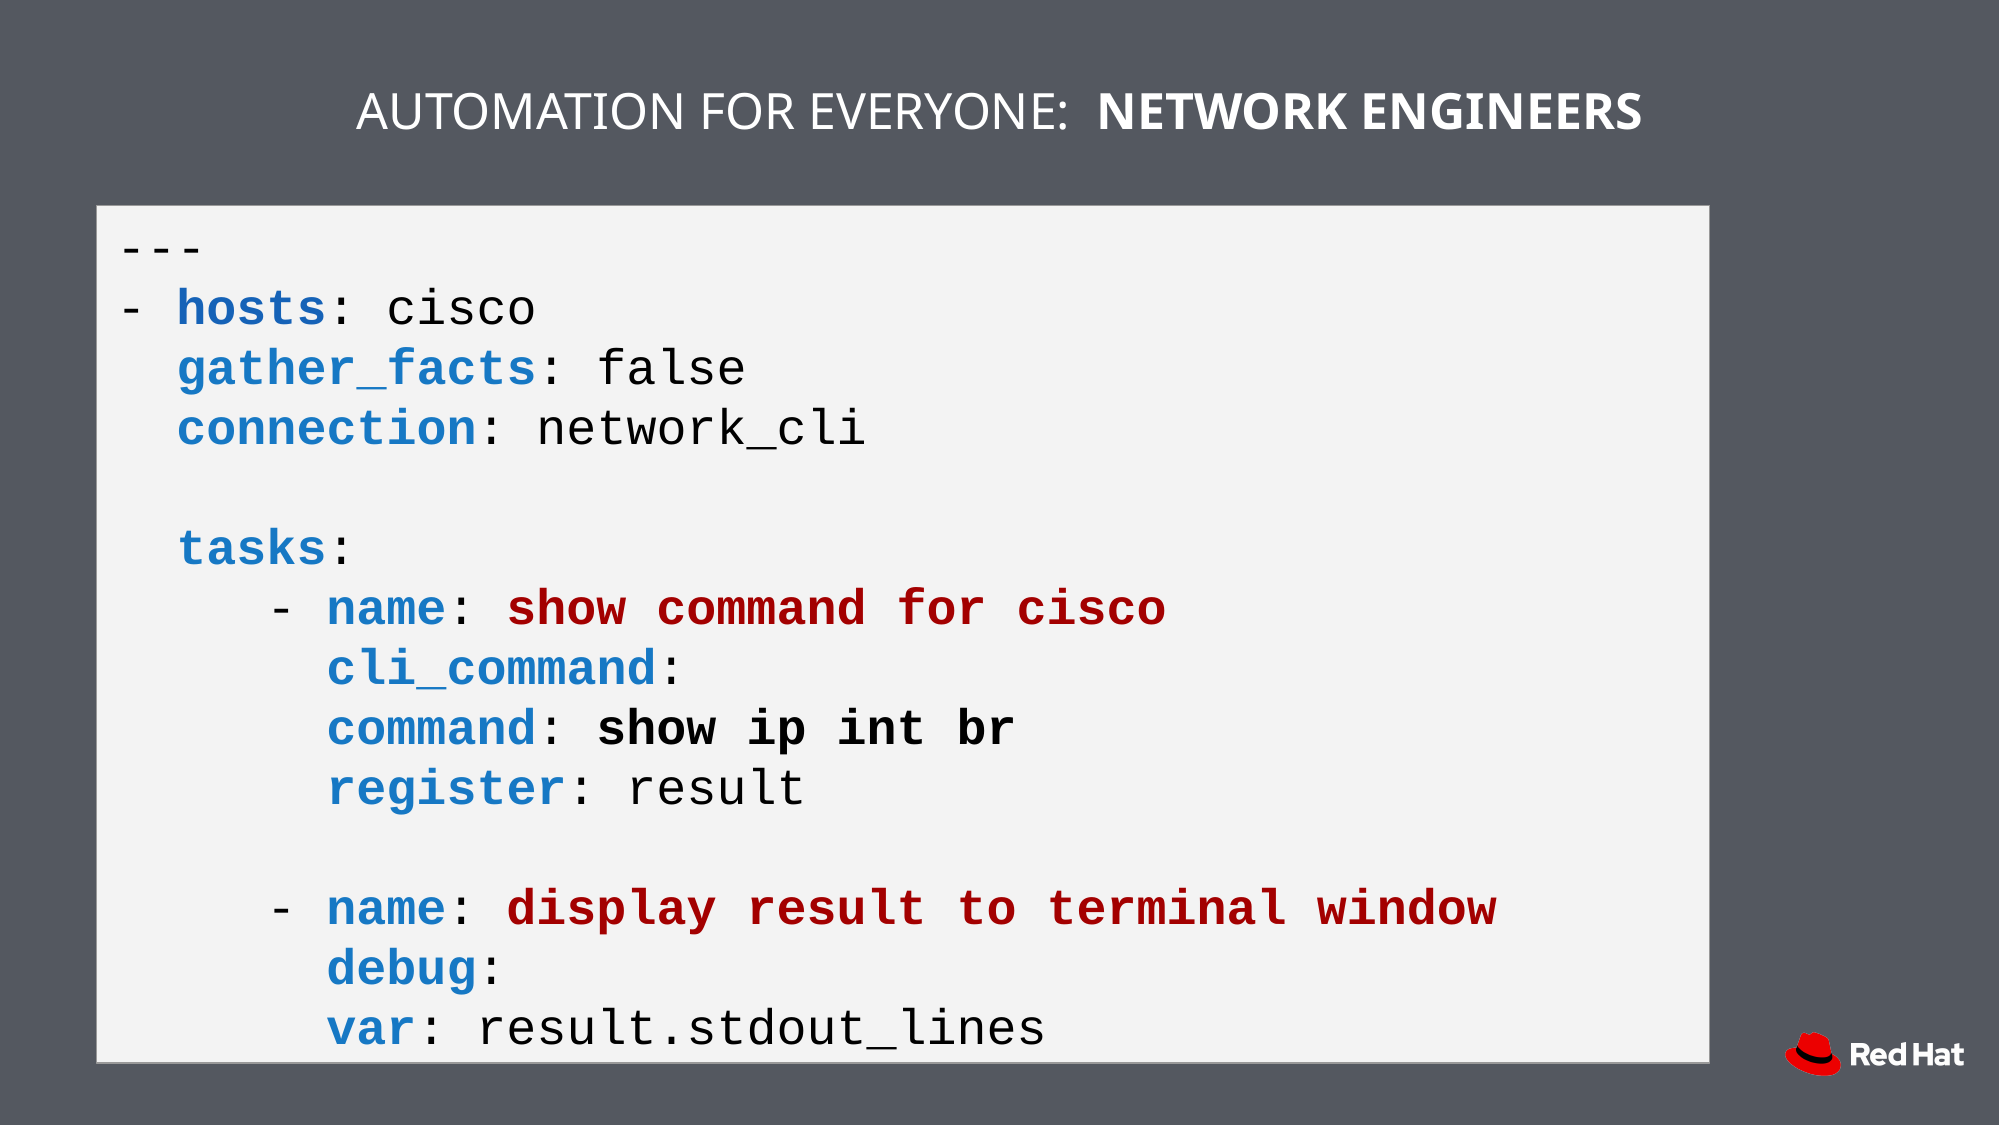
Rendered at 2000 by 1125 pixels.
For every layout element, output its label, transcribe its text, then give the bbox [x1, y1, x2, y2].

text_box AUTOMATION FOR EVERYONE: NETWORK ENGINEERS [0, 59, 2000, 153]
picture [1785, 1032, 1964, 1076]
text_box --- - hosts: cisco gather_facts: false connection: network_cli tasks: - name: show command for cisco cli_command: command: show ip int br register: result - name: display result to terminal window debug: var: result.stdout_lines [96, 205, 1710, 1064]
